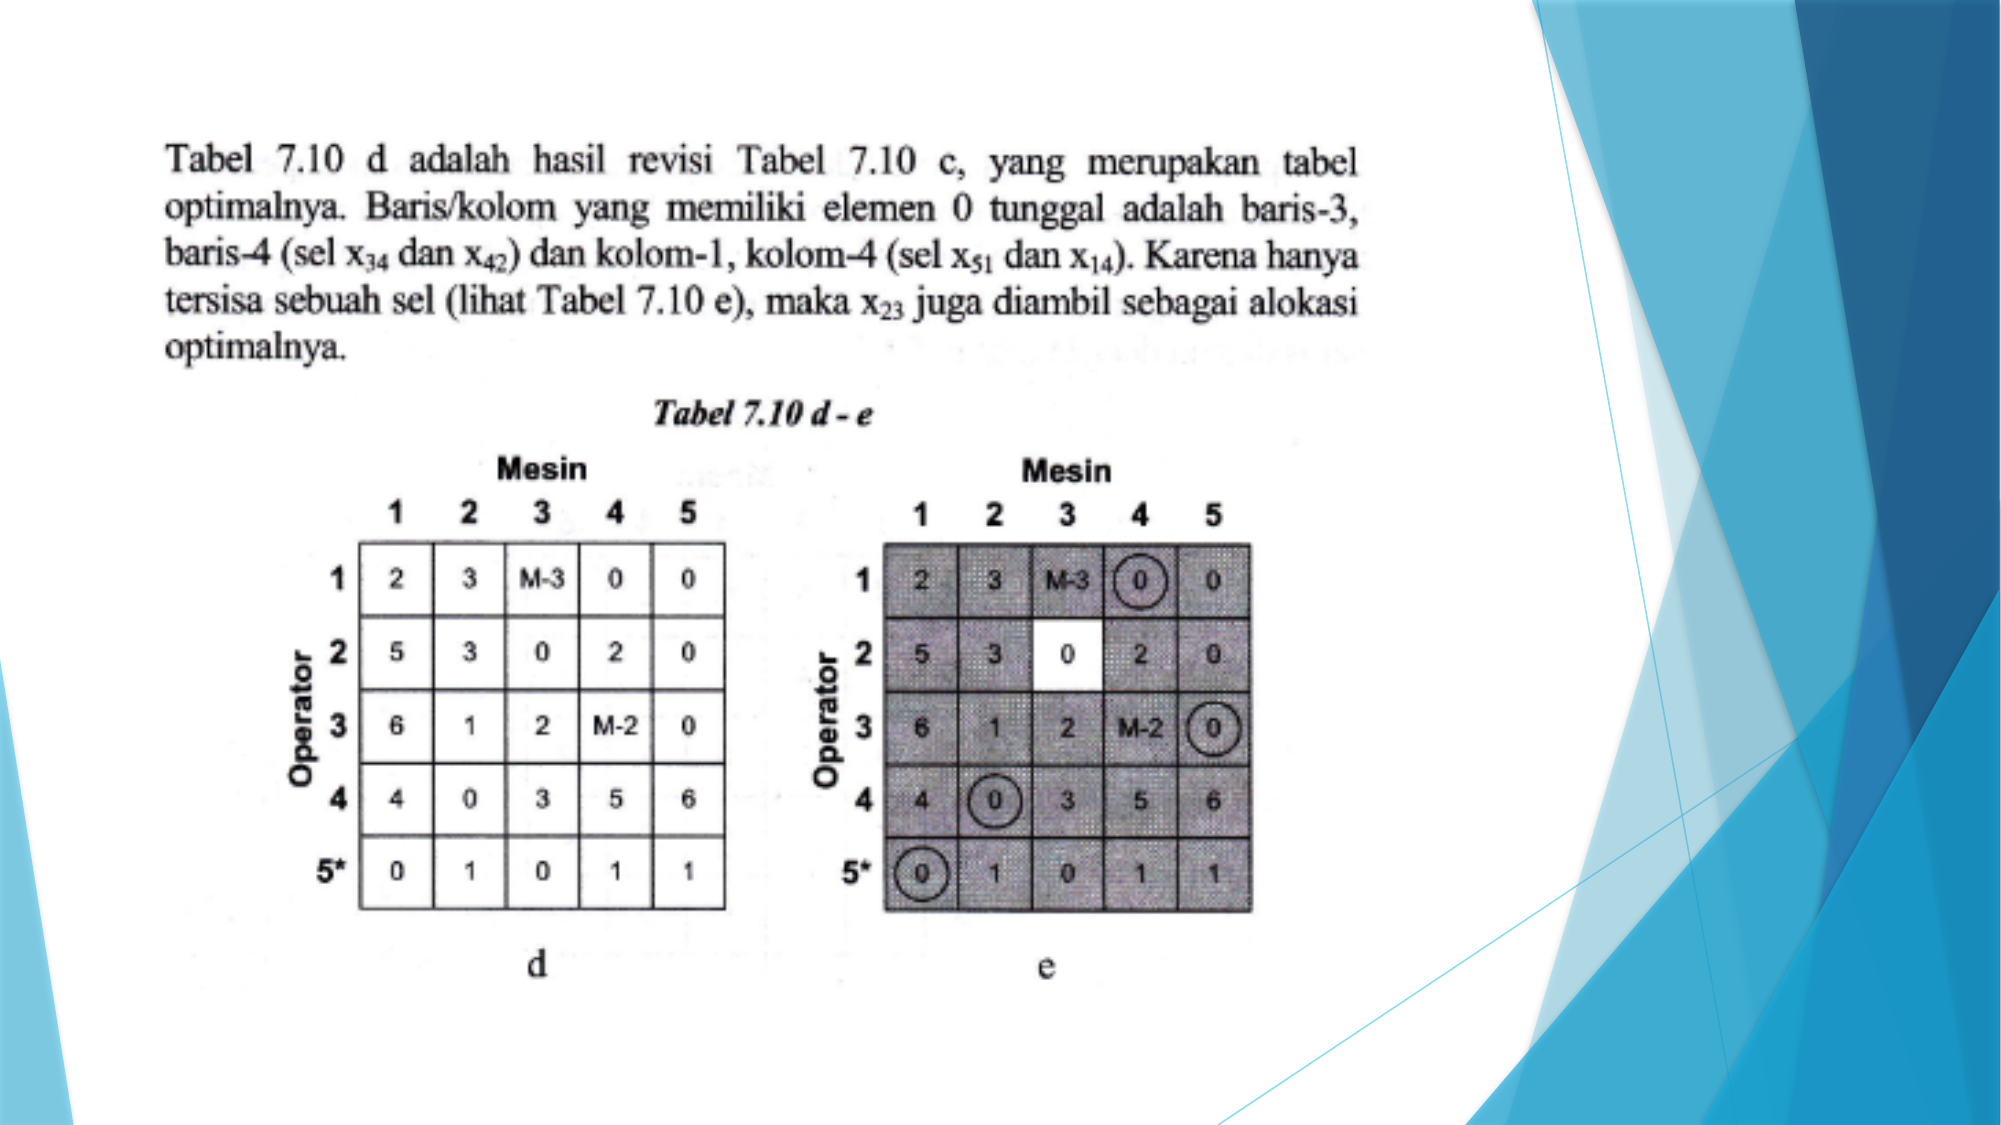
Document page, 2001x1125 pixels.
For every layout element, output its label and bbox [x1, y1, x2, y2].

picture [153, 133, 1376, 991]
